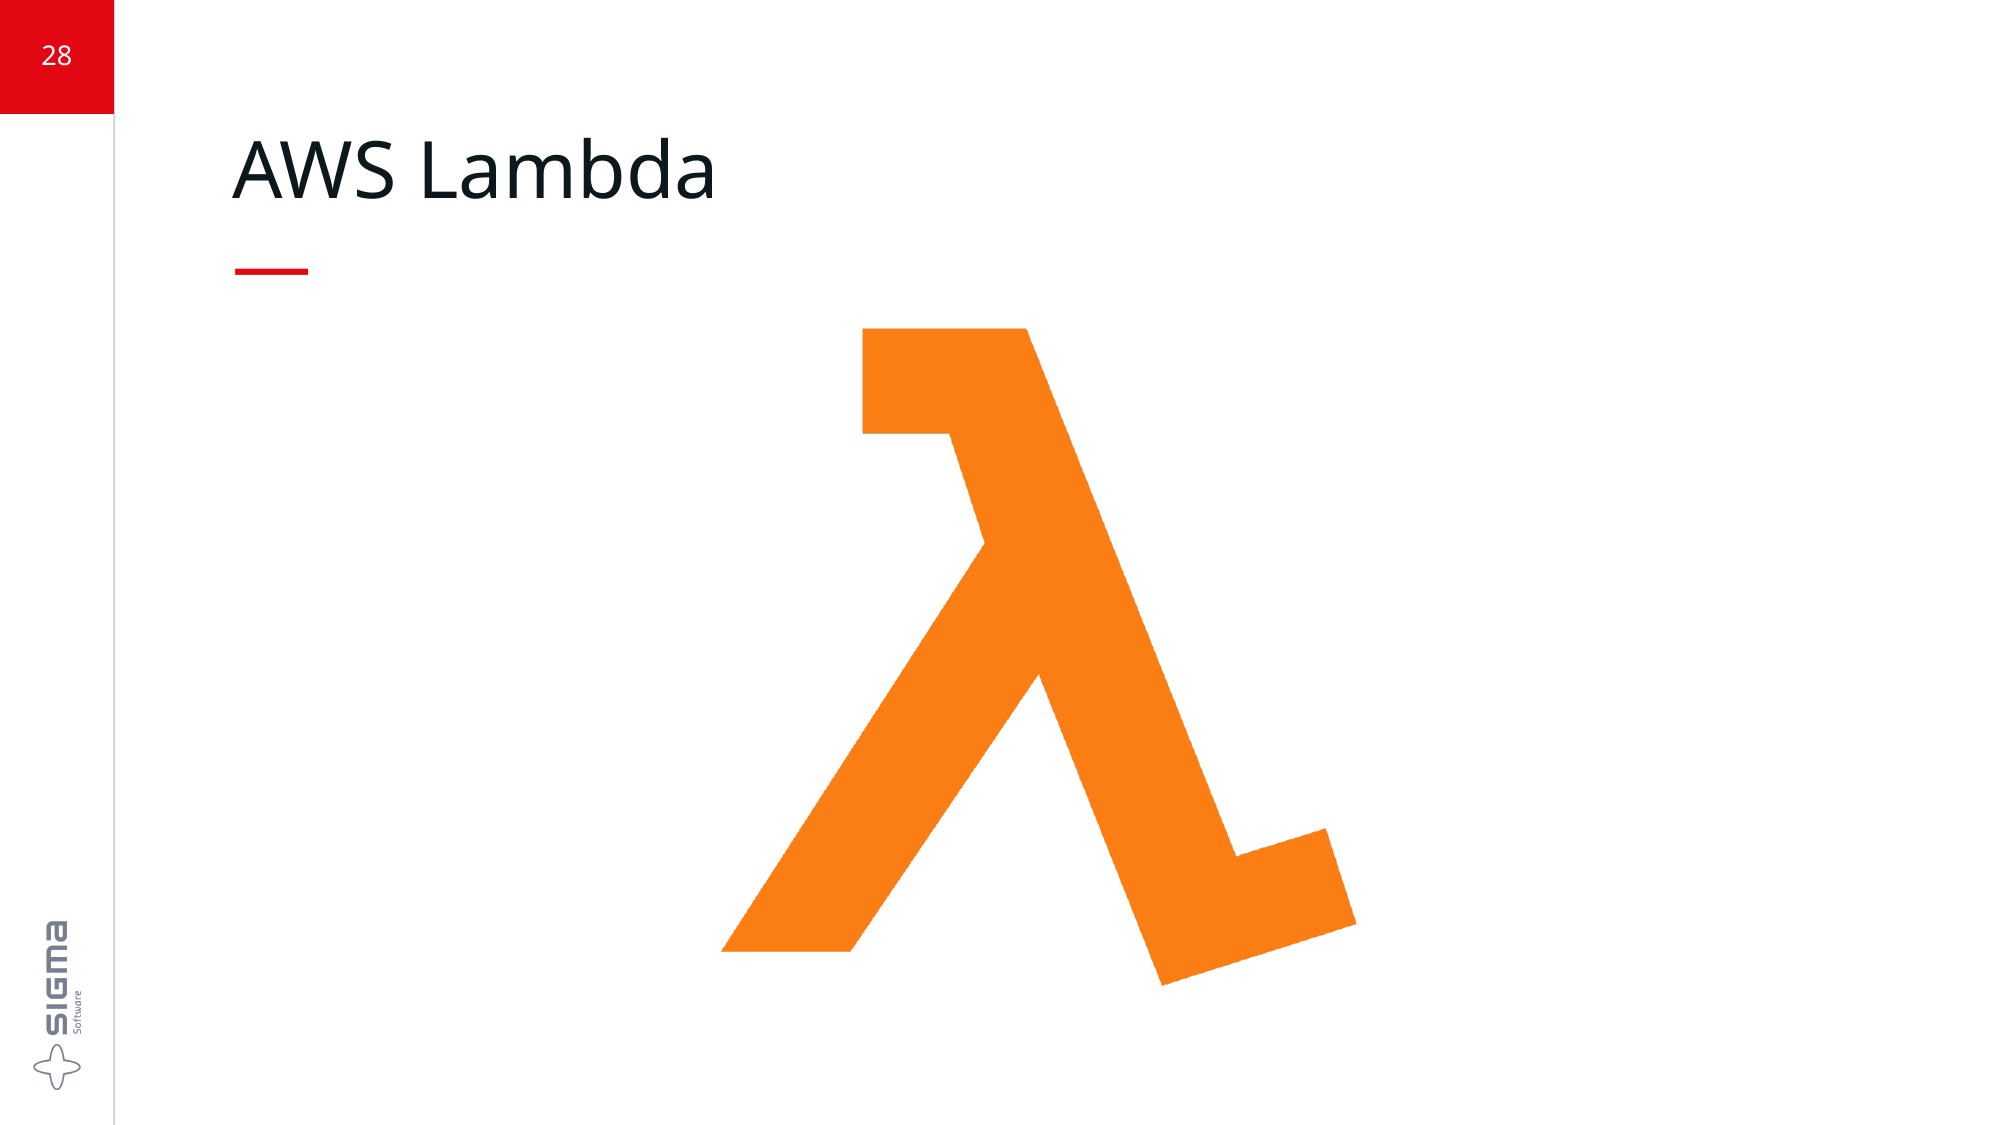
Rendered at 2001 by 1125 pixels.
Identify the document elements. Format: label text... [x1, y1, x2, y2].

picture [34, 922, 81, 1090]
slide_number 28 [0, 0, 114, 114]
title AWS Lambda — [232, 119, 1886, 312]
picture [671, 276, 1388, 1025]
